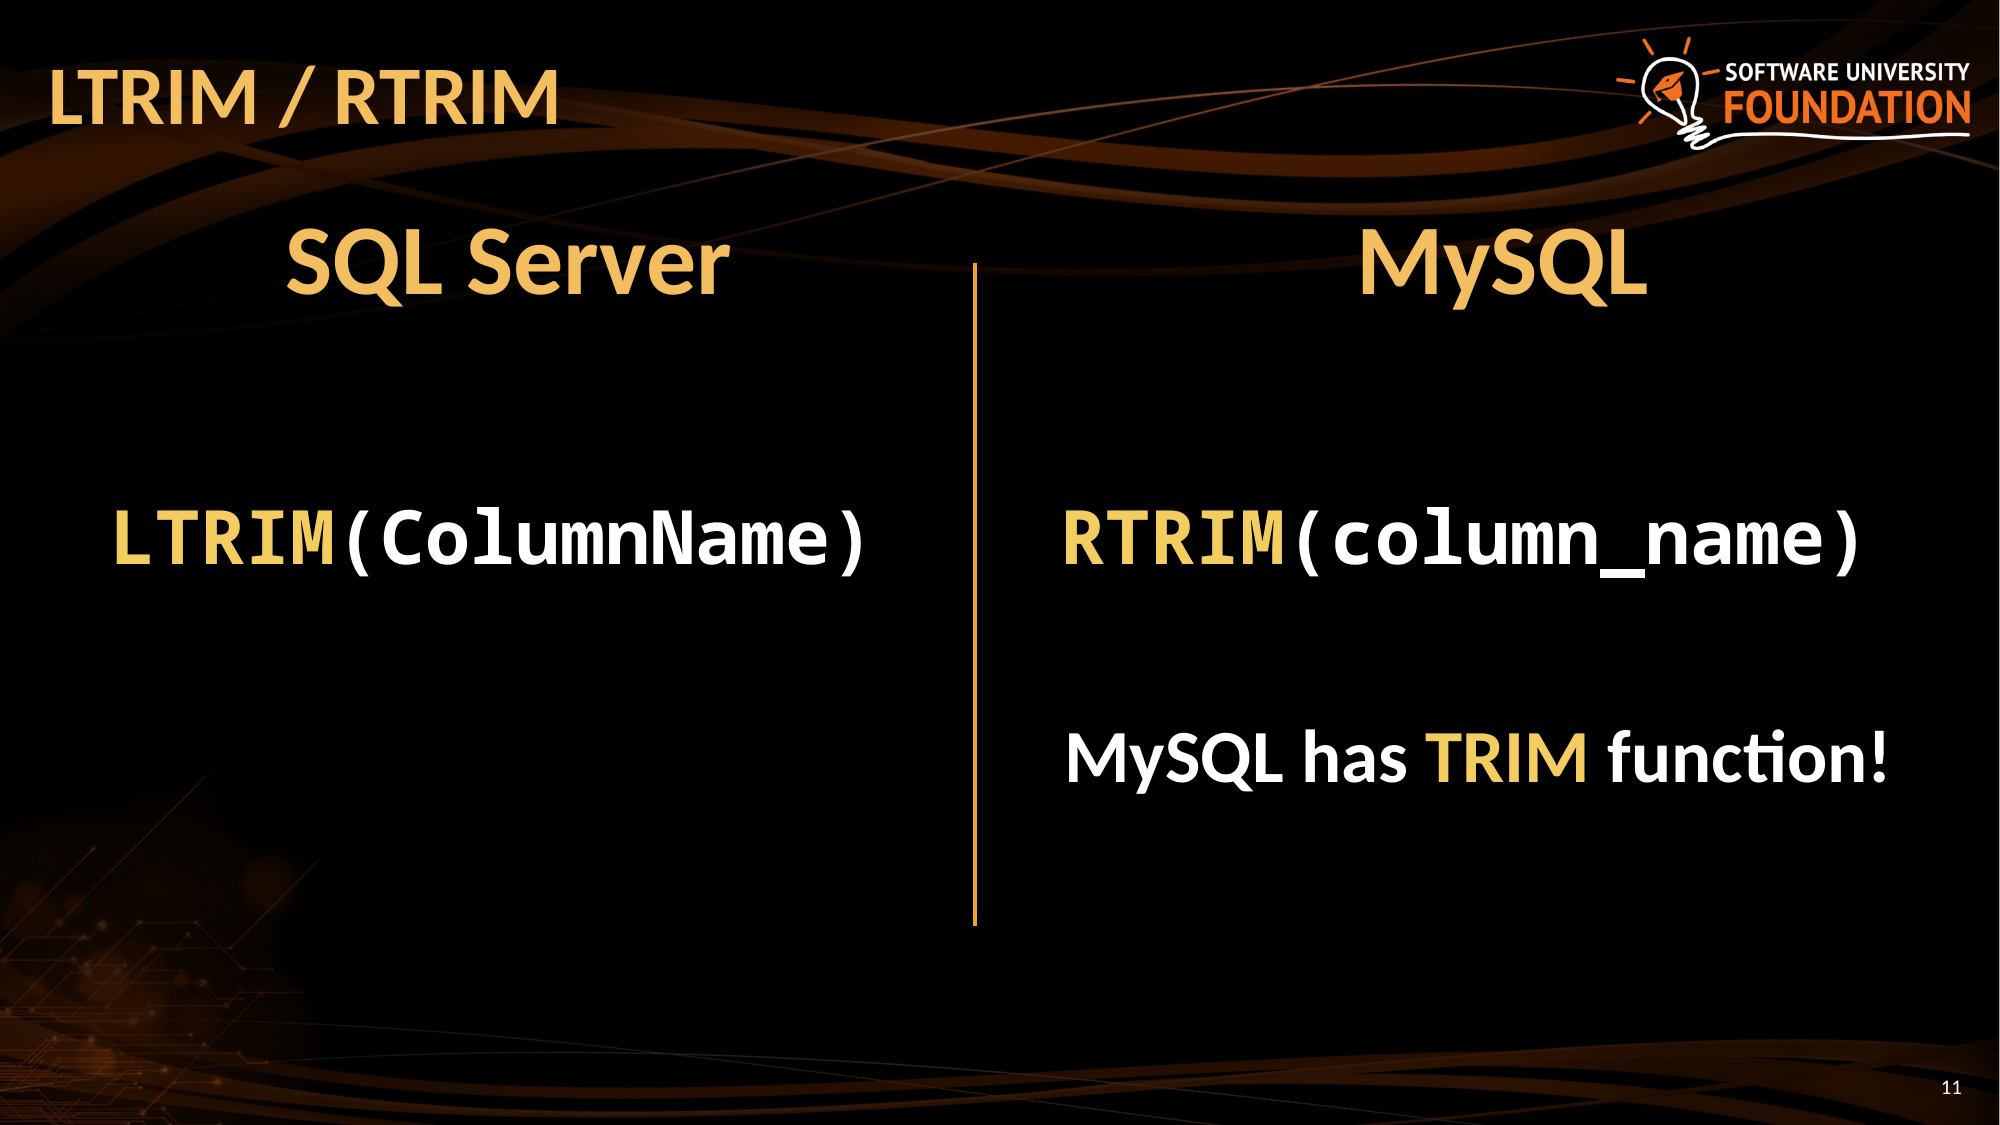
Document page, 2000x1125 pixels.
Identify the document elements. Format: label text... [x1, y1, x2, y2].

text_box MySQL [1024, 188, 1981, 338]
text_box RTRIM(column_name) [1045, 482, 1886, 587]
list SQL Server [31, 189, 988, 338]
text_box LTRIM(ColumnName) [95, 482, 911, 587]
picture [0, 0, 2000, 1125]
text_box MySQL has TRIM function! [1049, 699, 1908, 805]
title LTRIM / RTRIM [30, 6, 1602, 189]
slide_number 11 [1897, 1070, 1968, 1103]
